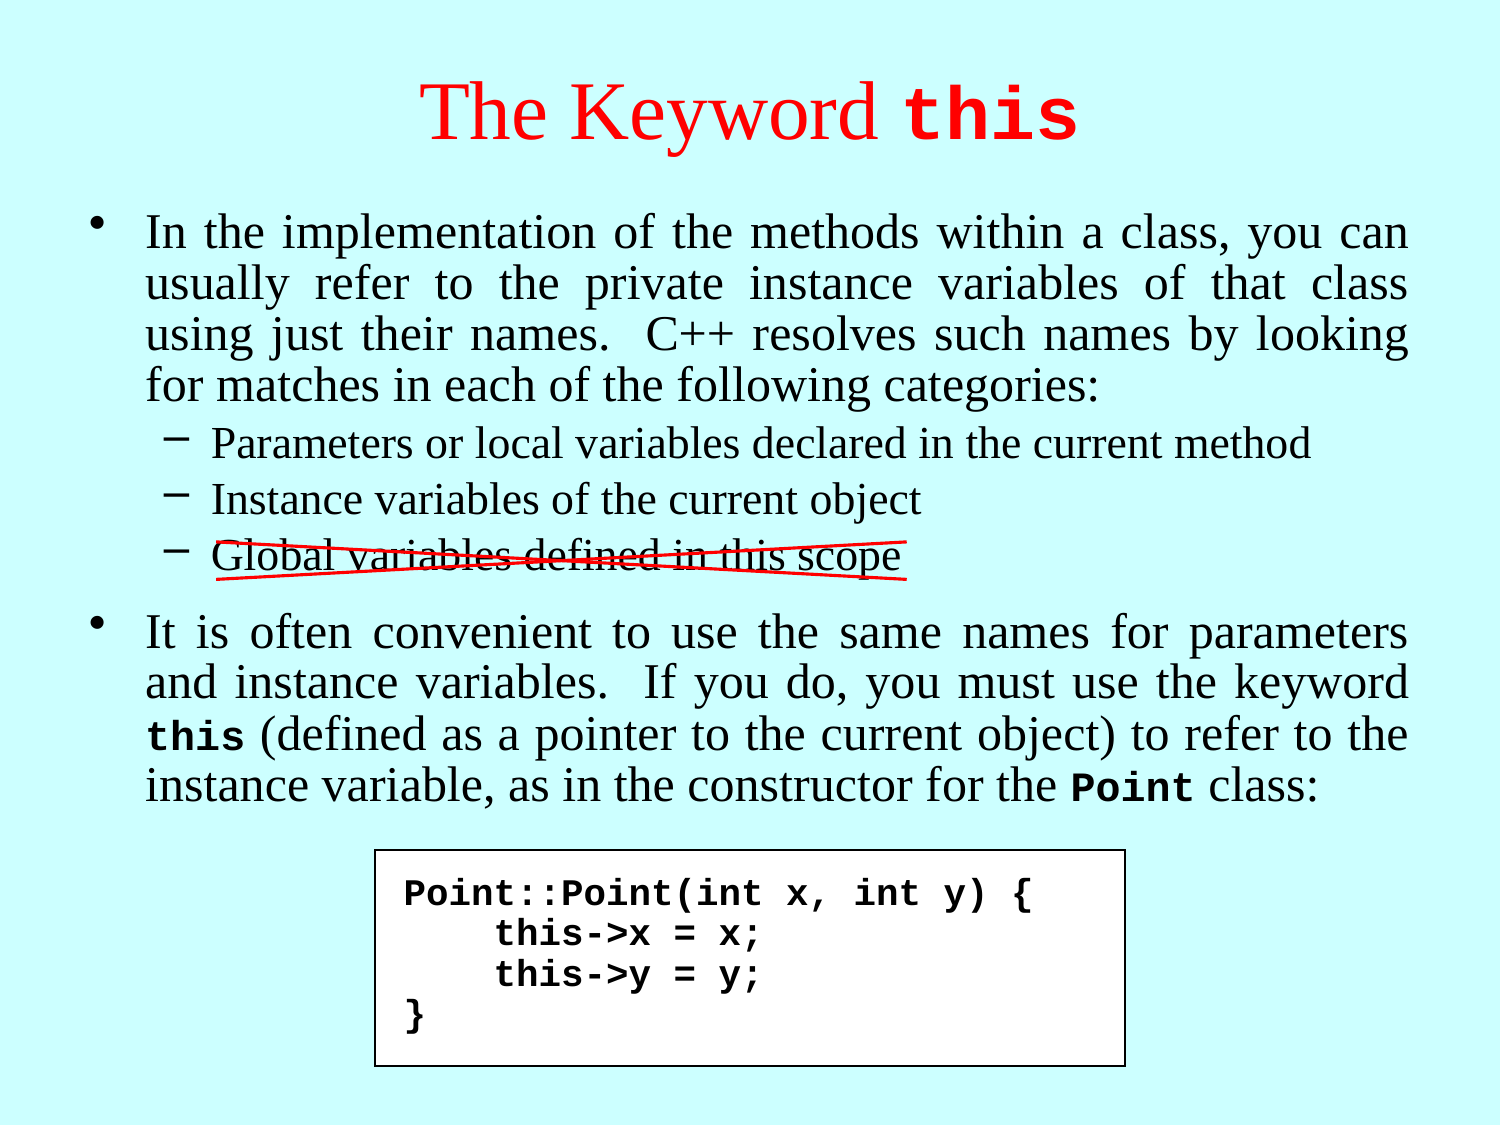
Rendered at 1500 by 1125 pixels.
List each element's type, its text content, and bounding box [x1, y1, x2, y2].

list In the implementation of the methods within a class, you can usually refer to the private instance variables of that class using just their names. C++ resolves such names by looking for matches in each of the following categories: Parameters or local variables declared in the current method Instance variables of the current object Global variables defined in this scope It is often convenient to use the same names for parameters and instance variables. If you do, you must use the keyword this (defined as a pointer to the current object) to refer to the instance variable, as in the constructor for the Point class: [73, 199, 1426, 913]
title The Keyword this [0, 12, 1500, 201]
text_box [374, 849, 1126, 1067]
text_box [215, 541, 907, 580]
